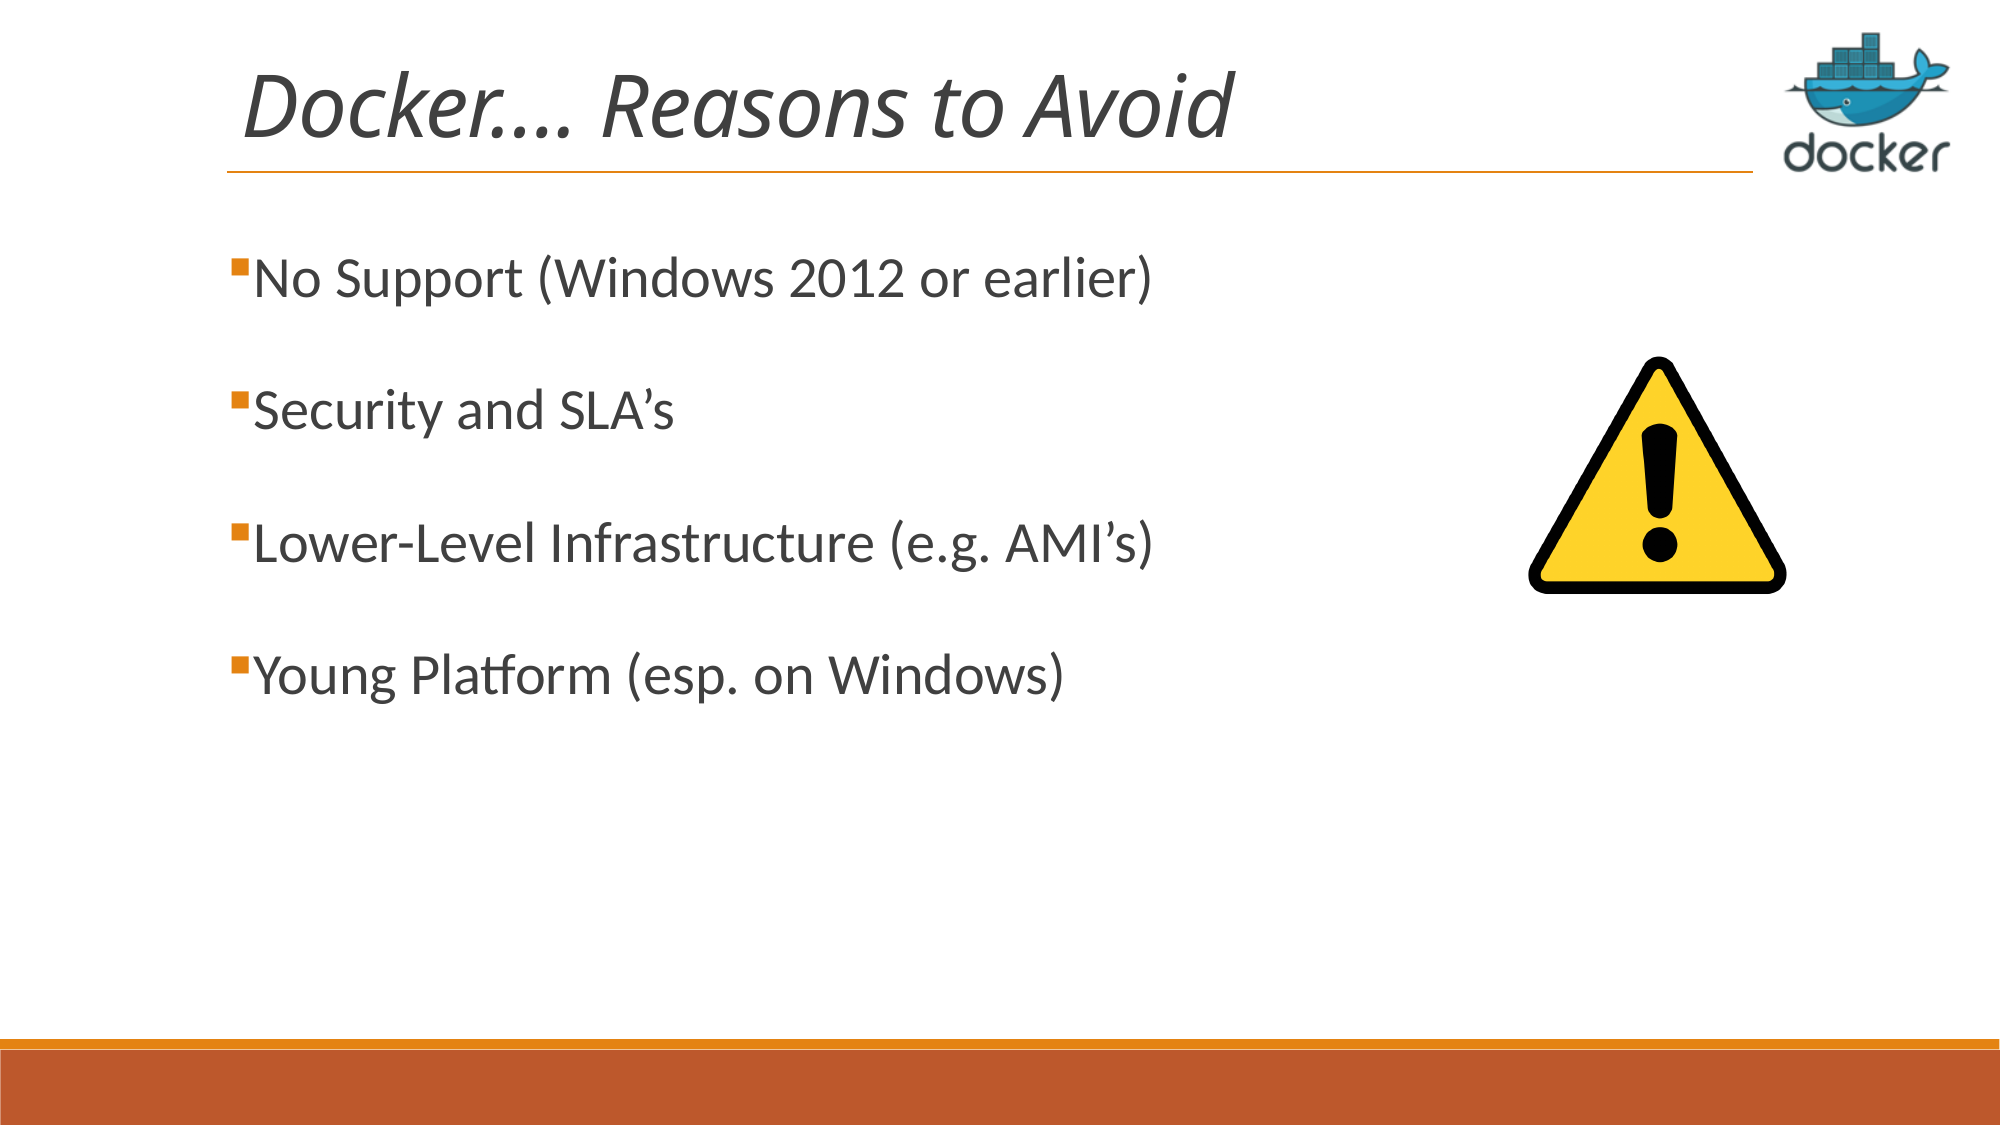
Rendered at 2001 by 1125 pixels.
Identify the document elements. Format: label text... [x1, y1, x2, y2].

text_box No Support (Windows 2012 or earlier) Security and SLA’s Lower-Level Infrastructure (e.g. AMI’s) Young Platform (esp. on Windows) [226, 239, 1289, 914]
title Docker…. Reasons to Avoid [226, 58, 1704, 163]
picture [1753, 25, 1973, 185]
picture [1497, 315, 1818, 636]
